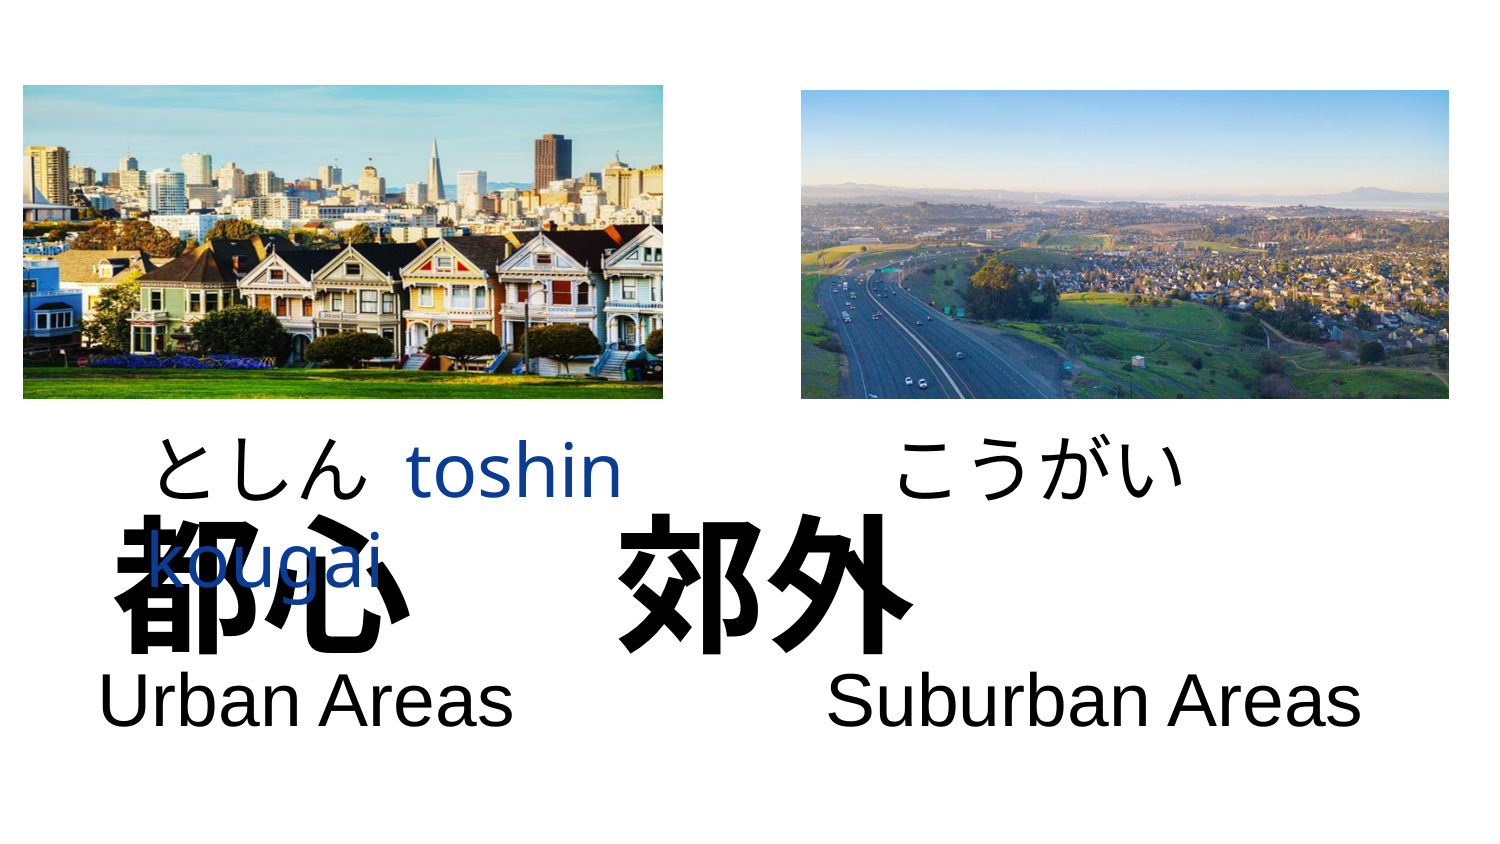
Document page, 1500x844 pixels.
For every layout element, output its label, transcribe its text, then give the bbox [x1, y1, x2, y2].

text_box としん toshin こうがい kougai [130, 415, 1433, 610]
picture [22, 85, 663, 399]
picture [800, 90, 1449, 399]
text_box Urban Areas Suburban Areas [82, 643, 1439, 749]
text_box 都心 郊外 [97, 484, 1227, 643]
